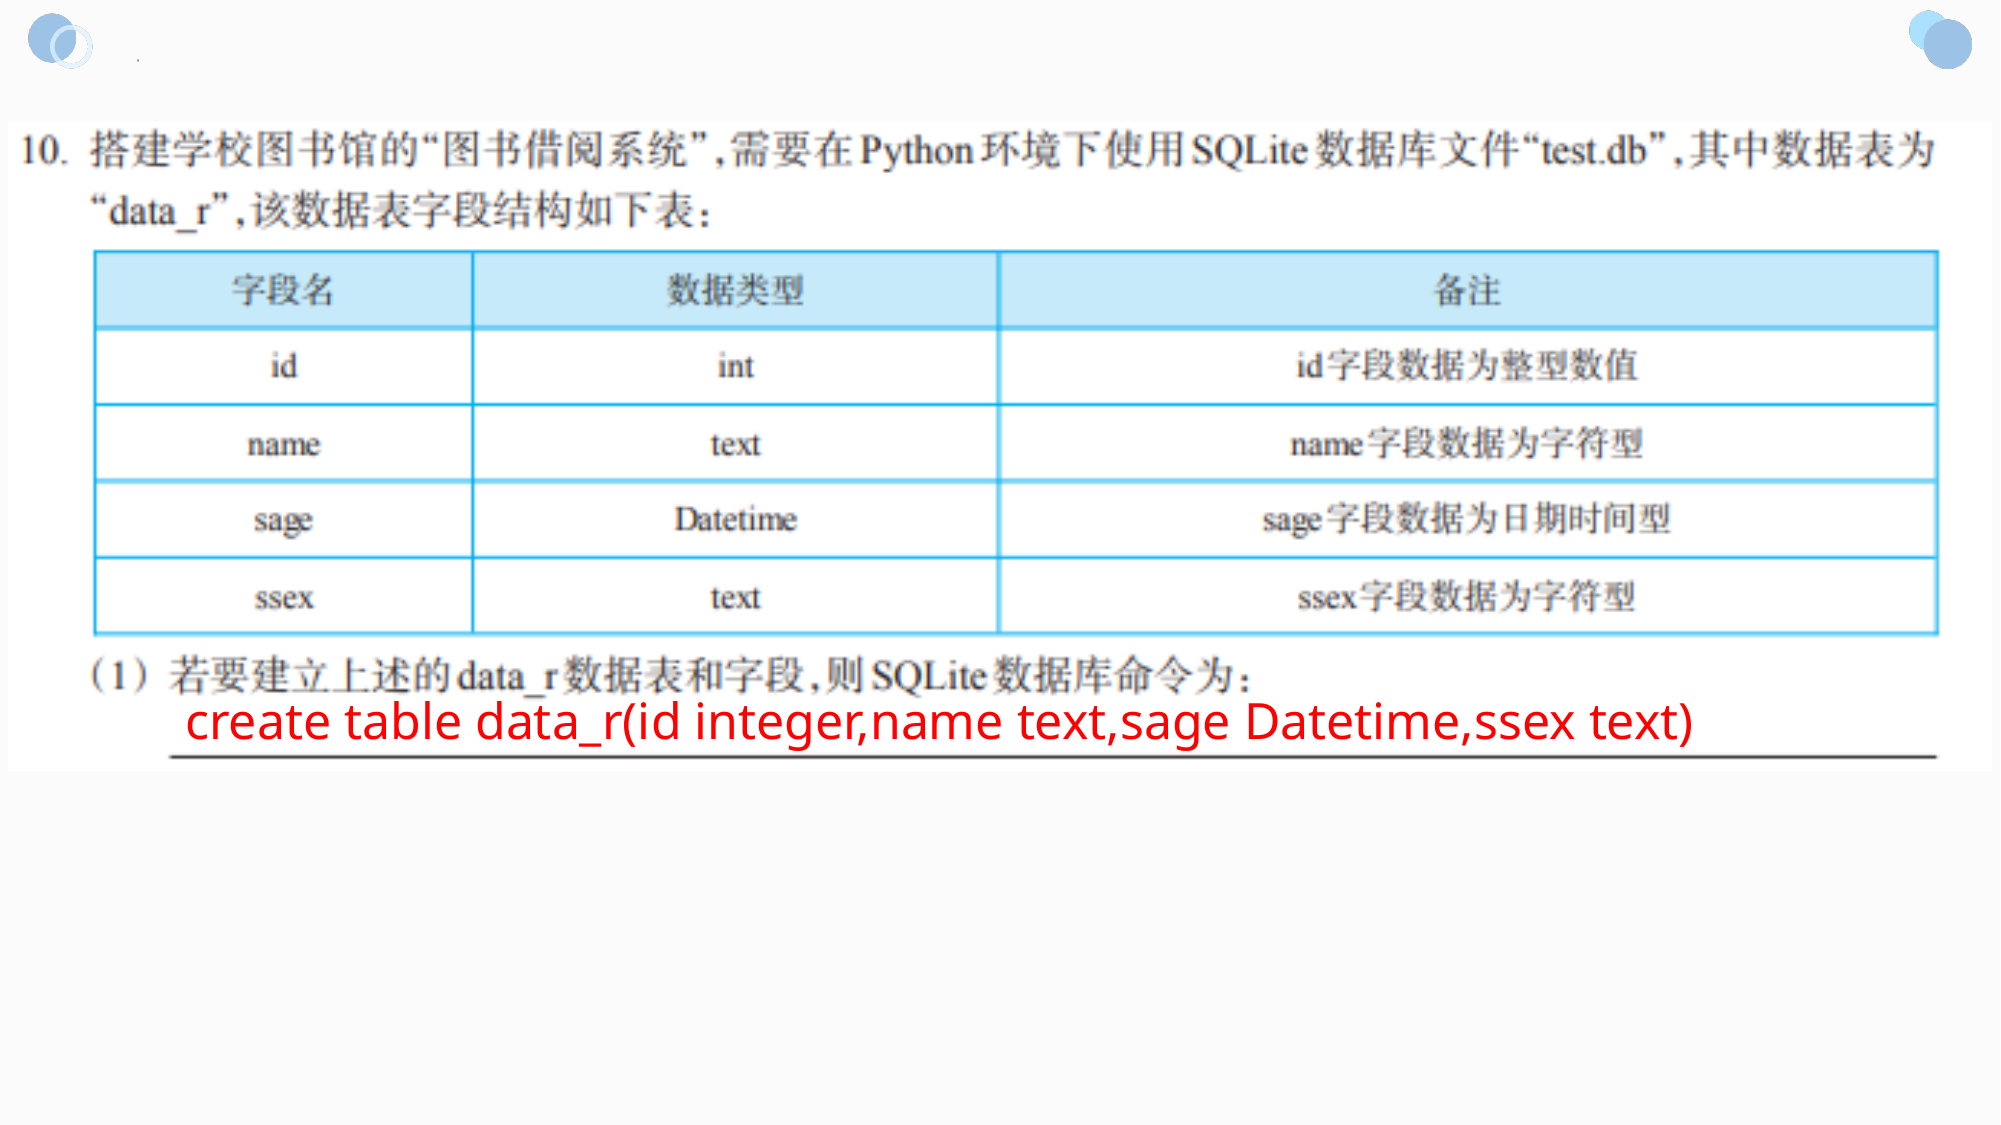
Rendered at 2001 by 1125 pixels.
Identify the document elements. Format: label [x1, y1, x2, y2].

picture [0, 0, 118, 80]
picture [1881, 0, 2000, 80]
picture [8, 121, 1992, 771]
